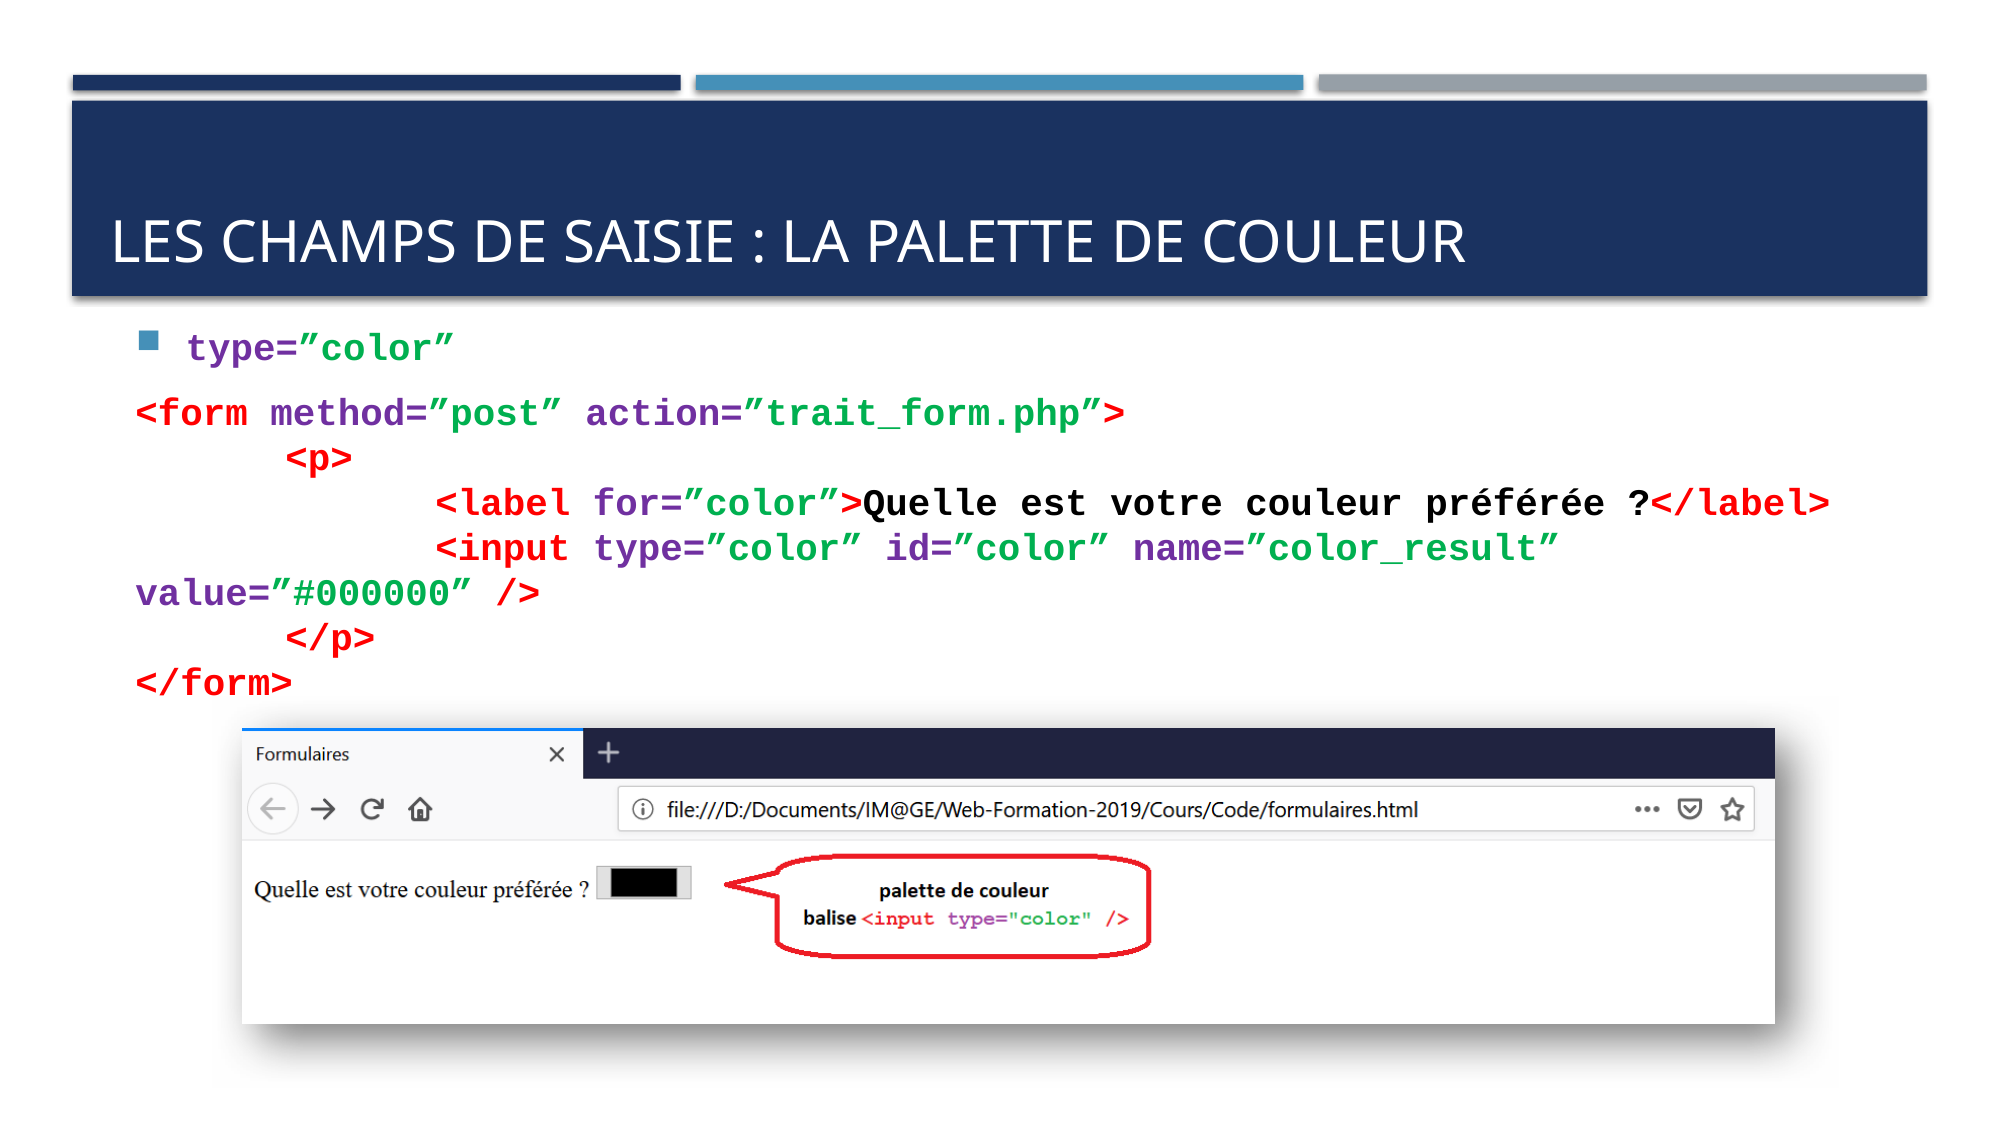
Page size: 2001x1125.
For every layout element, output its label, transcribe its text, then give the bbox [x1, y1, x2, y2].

title Les champs de saisie : la palette de couleur [95, 115, 1905, 282]
picture [241, 727, 1775, 1025]
text_box type=”color” <form method=”post” action=”trait_form.php”> <p> <label for=”color”>Quelle est votre couleur préférée ?</label> <input type=”color” id=”color” name=”color_result” value=”#000000” /> </p> </form> [120, 218, 1897, 853]
